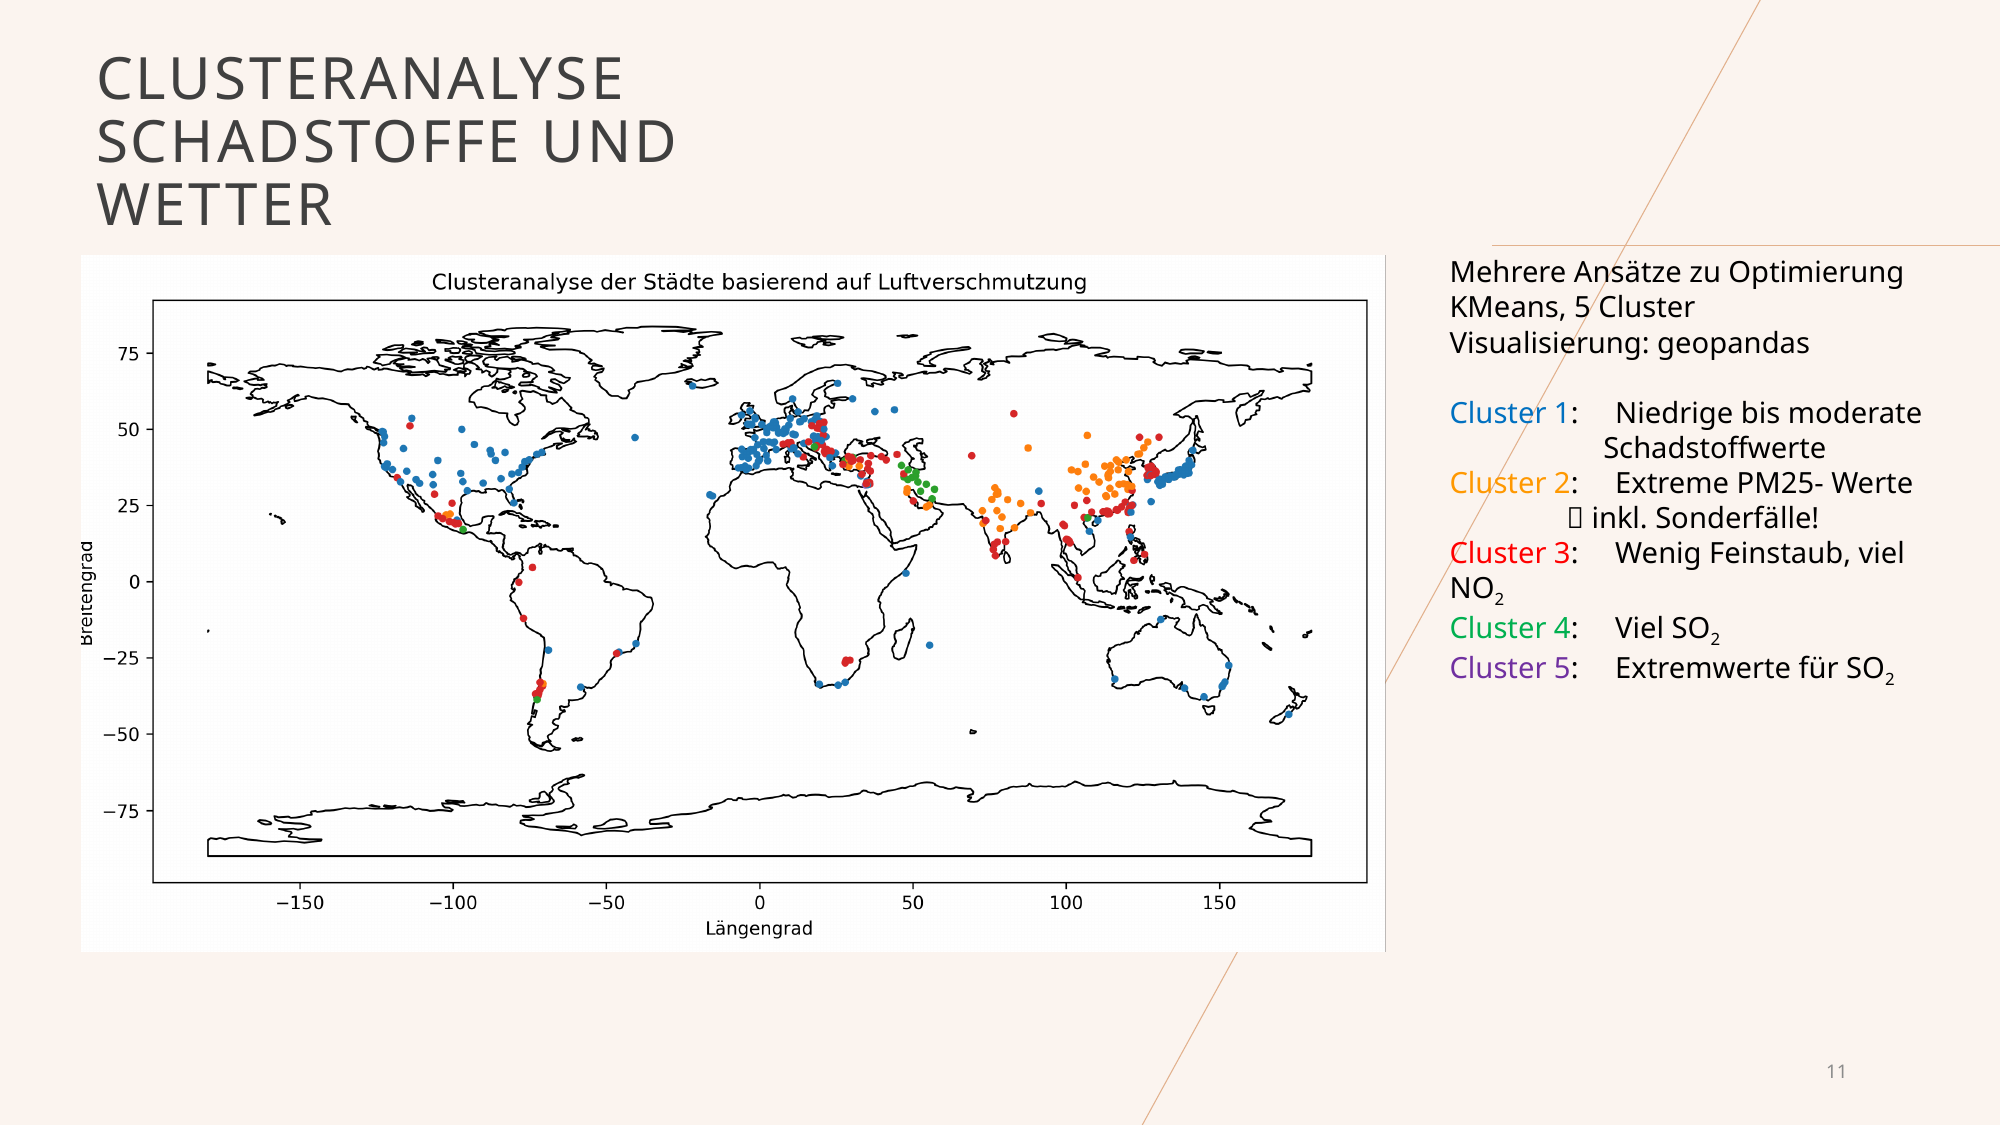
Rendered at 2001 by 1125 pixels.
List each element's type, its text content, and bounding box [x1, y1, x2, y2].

slide_number 11 [1412, 1042, 1863, 1103]
title CLUSTERANALYSE Schadstoffe und Wetter [81, 47, 920, 245]
picture [80, 245, 1394, 952]
